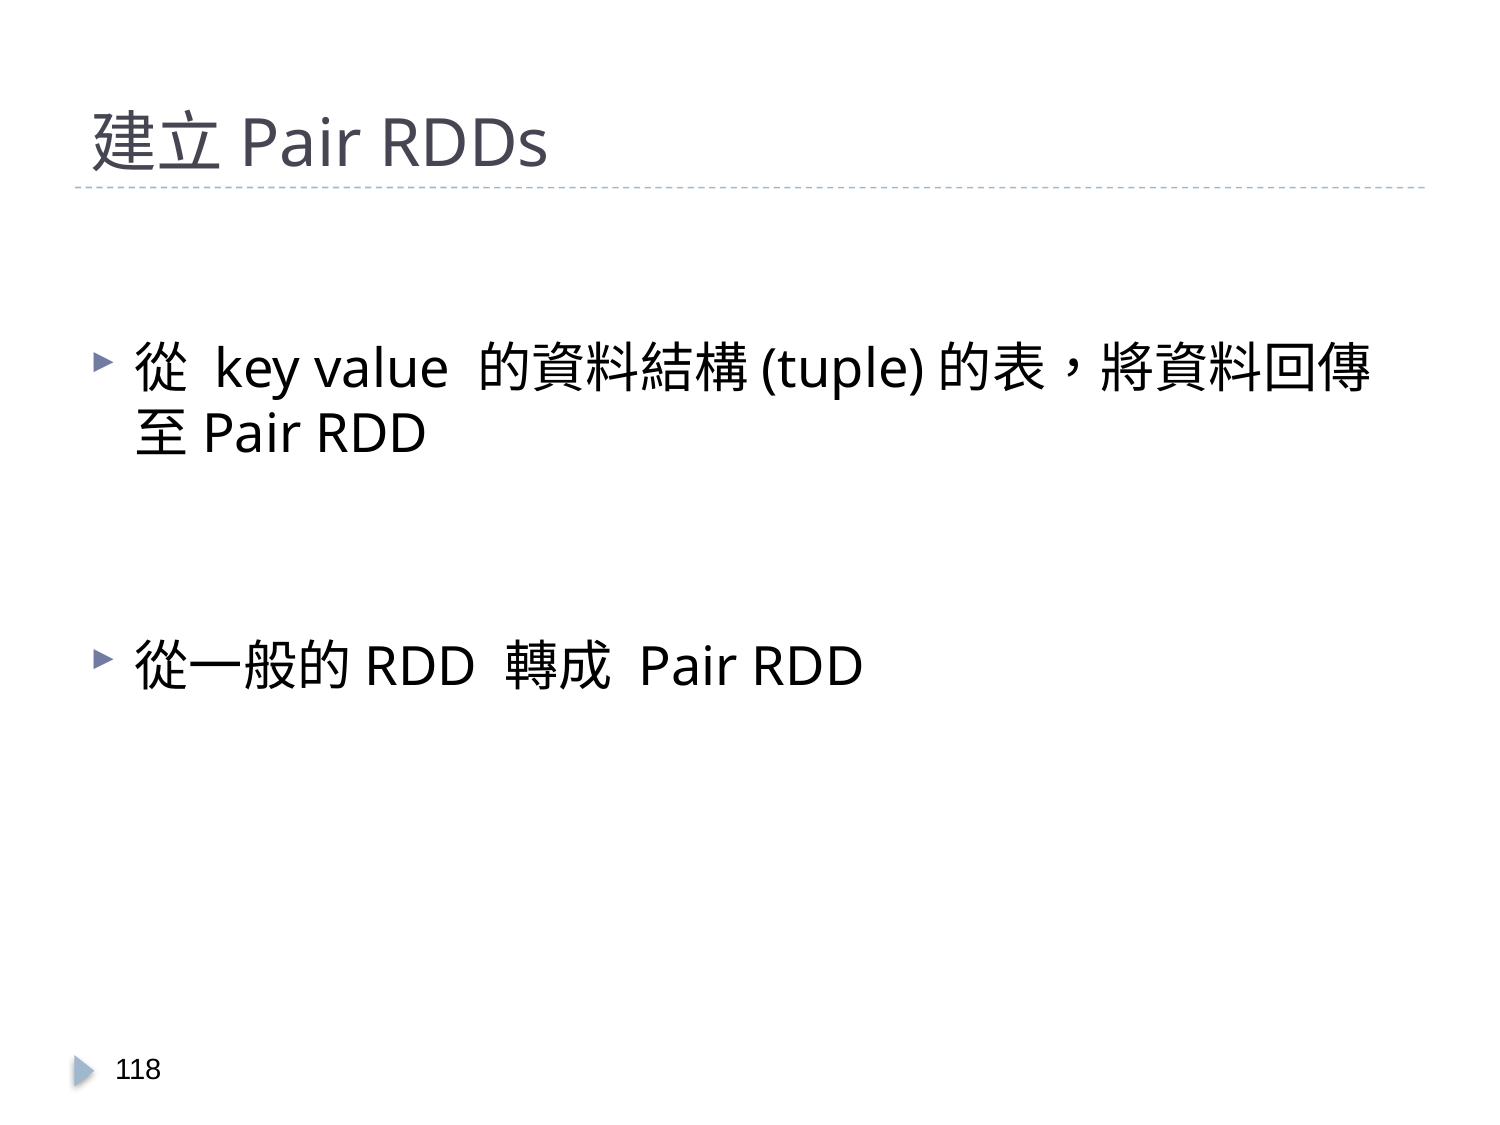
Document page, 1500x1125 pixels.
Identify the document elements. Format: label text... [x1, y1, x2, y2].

slide_number 117 [100, 1042, 426, 1103]
title 建立Pair RDDs [75, 24, 1425, 188]
list 從 key value 的資料結構(tuple)的表，將資料回傳至Pair RDD 從一般的RDD 轉成 Pair RDD [75, 326, 1425, 1010]
